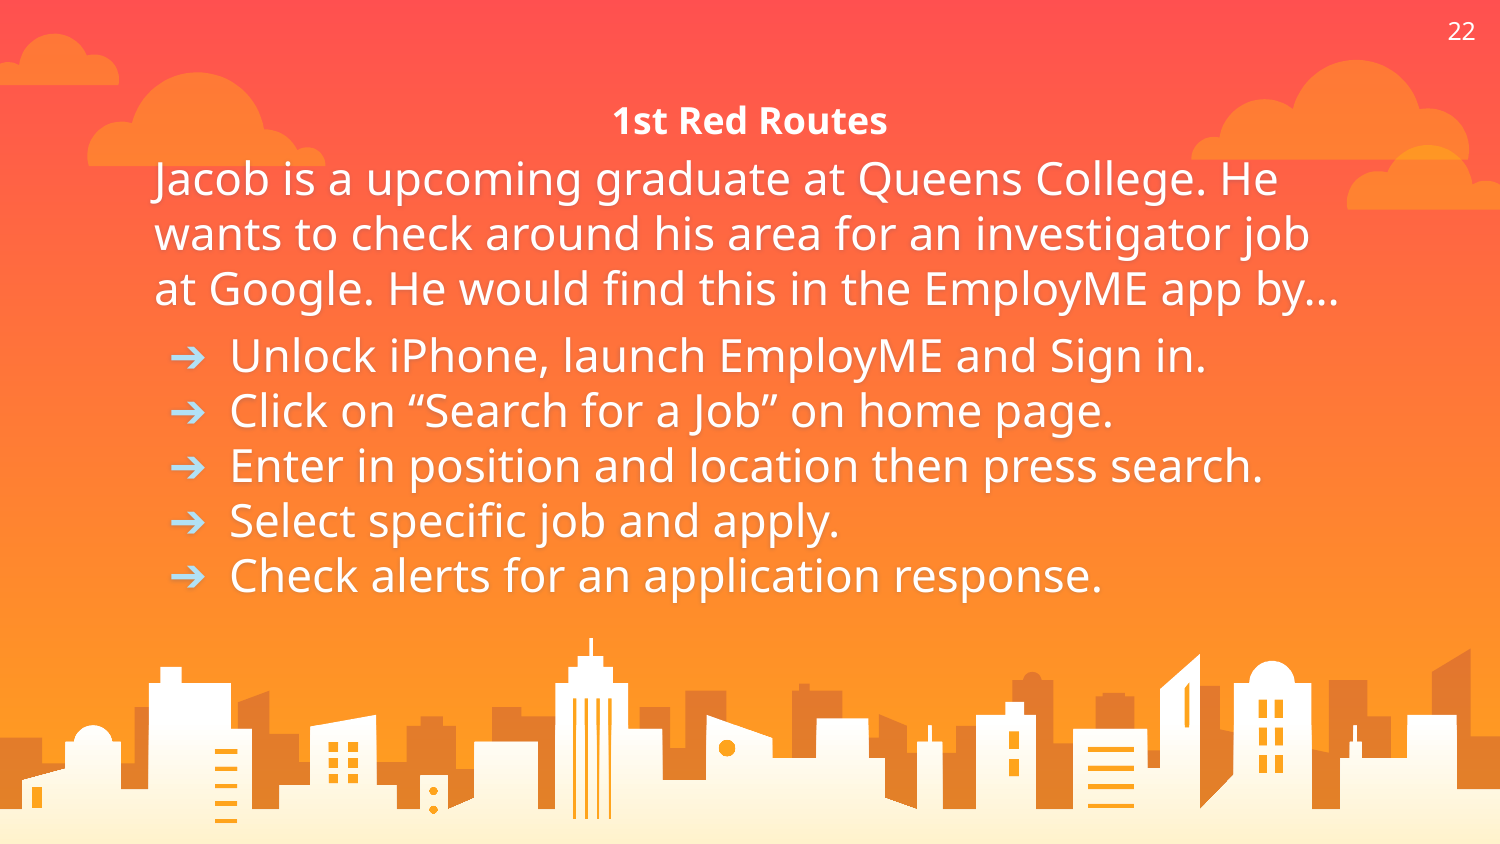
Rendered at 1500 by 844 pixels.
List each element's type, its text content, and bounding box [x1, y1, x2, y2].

list Jacob is a upcoming graduate at Queens College. He wants to check around his area for an investigator job at Google. He would find this in the EmployME app by… Unlock iPhone, launch EmployME and Sign in. Click on “Search for a Job” on home page. Enter in position and location then press search. Select specific job and apply. Check alerts for an application response. [139, 270, 1361, 631]
title 1st Red Routes [139, 64, 1361, 134]
list Jacob is a upcoming graduate at Queens College. He wants to check around his area for an investigator job at Google. He would find this in the EmployME app by… Unlock iPhone, launch EmployME and Sign in. Click on “Search for a Job” on home page. Enter in position and location then press search. Select specific job and apply. Check alerts for an application response. [139, 134, 1361, 264]
slide_number ‹#› [1400, 0, 1491, 65]
